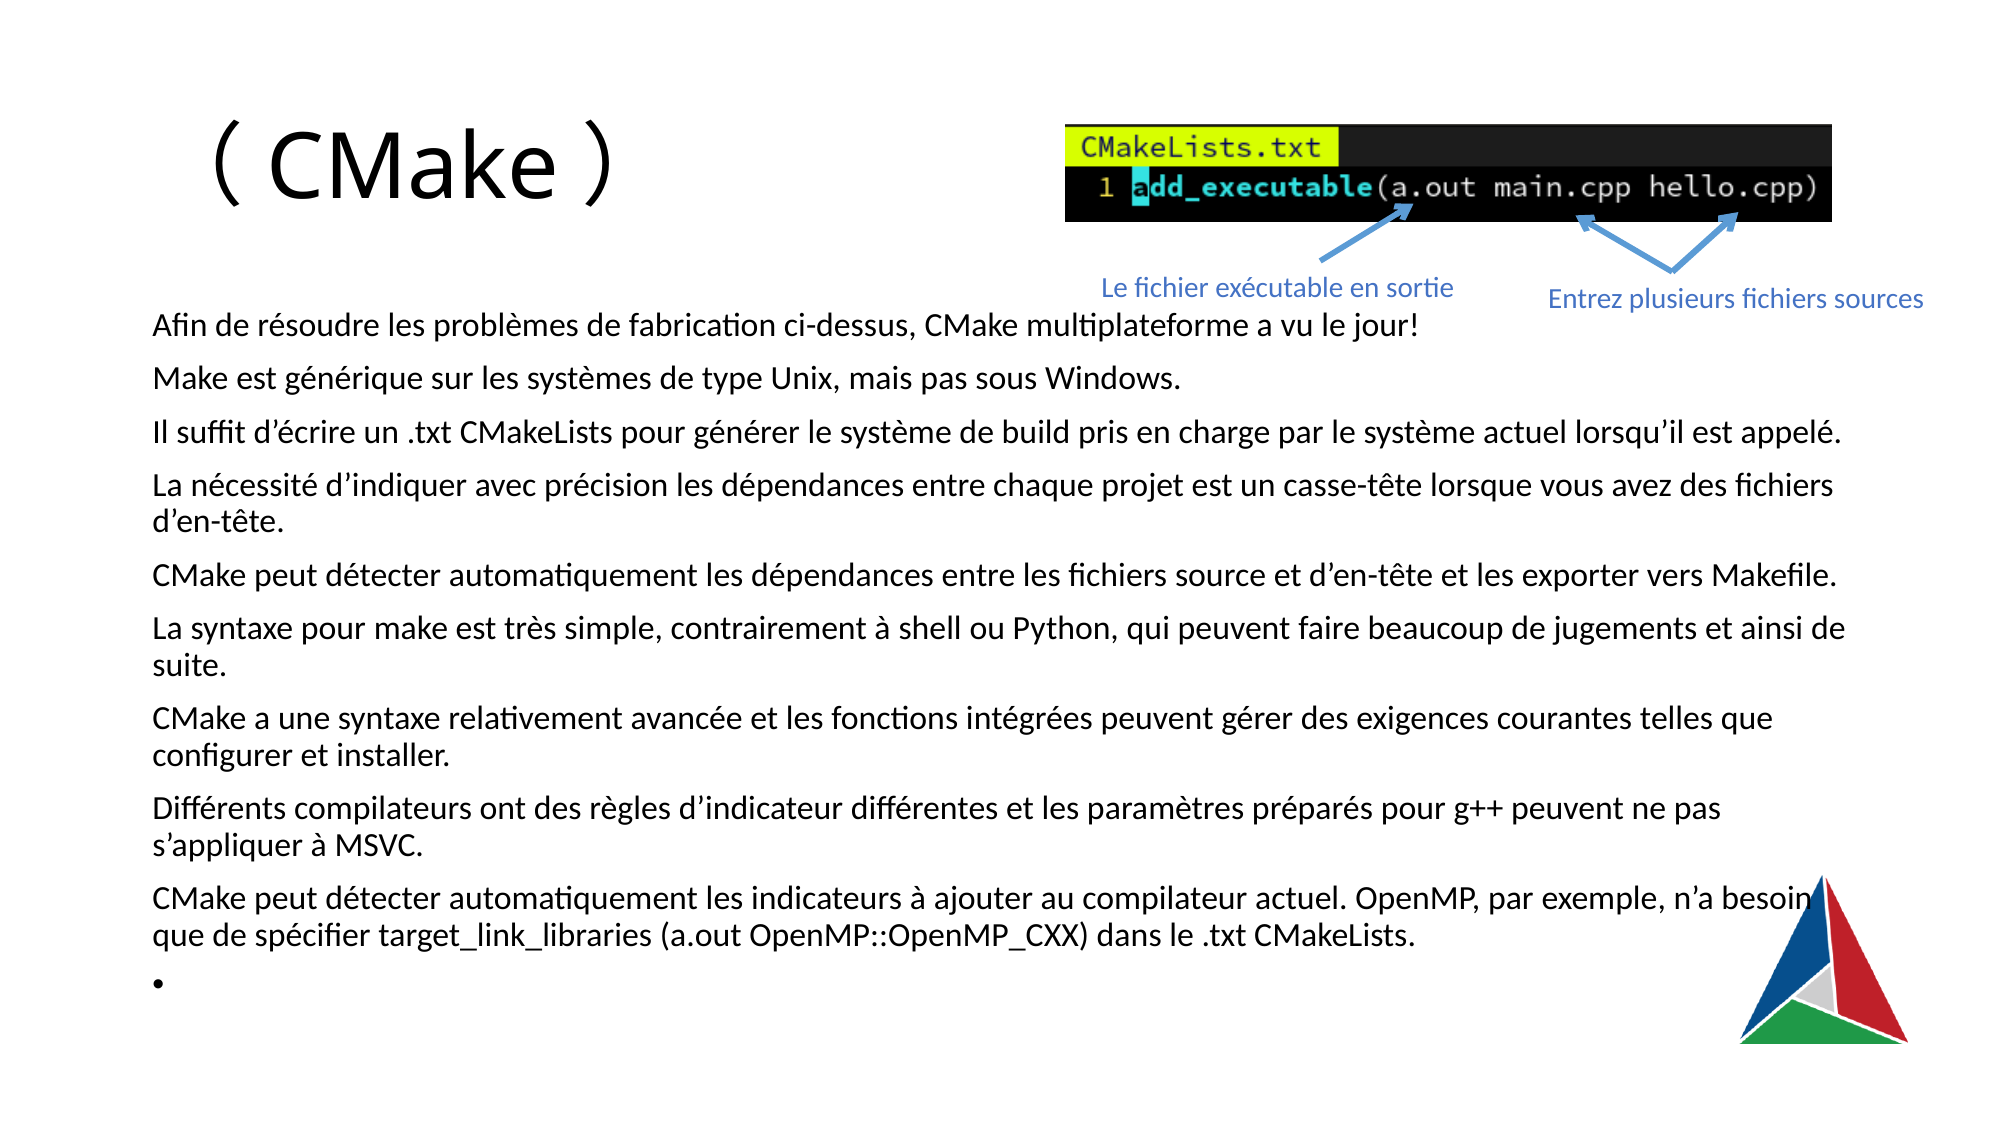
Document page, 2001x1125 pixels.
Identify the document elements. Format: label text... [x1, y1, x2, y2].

picture [1672, 873, 1975, 1046]
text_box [1672, 211, 1739, 272]
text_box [1575, 215, 1673, 272]
picture [1065, 124, 1832, 222]
list Afin de résoudre les problèmes de fabrication ci-dessus, CMake multiplateforme a vu le jour! Make est générique sur les systèmes de type Unix, mais pas sous Windows. Il suffit d’écrire un .txt CMakeLists pour générer le système de build pris en charge par le système actuel lorsqu’il est appelé. La nécessité d’indiquer avec précision les dépendances entre chaque projet est un casse-tête lorsque vous avez des fichiers d’en-tête. CMake peut détecter automatiquement les dépendances entre les fichiers source et d’en-tête et les exporter vers Makefile. La syntaxe pour make est très simple, contrairement à shell ou Python, qui peuvent faire beaucoup de jugements et ainsi de suite. CMake a une syntaxe relativement avancée et les fonctions intégrées peuvent gérer des exigences courantes telles que configurer et installer. Différents compilateurs ont des règles d’indicateur différentes et les paramètres préparés pour g++ peuvent ne pas s’appliquer à MSVC. CMake peut détecter automatiquement les indicateurs à ajouter au compilateur actuel. OpenMP, par exemple, n’a besoin que de spécifier target_link_libraries (a.out OpenMP::OpenMP_CXX) dans le .txt CMakeLists. [137, 299, 1863, 1014]
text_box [1320, 203, 1414, 261]
title （CMake） [137, 59, 1863, 278]
text_box Entrez plusieurs fichiers sources [1533, 271, 2000, 357]
text_box Le fichier exécutable en sortie [1086, 260, 1554, 346]
